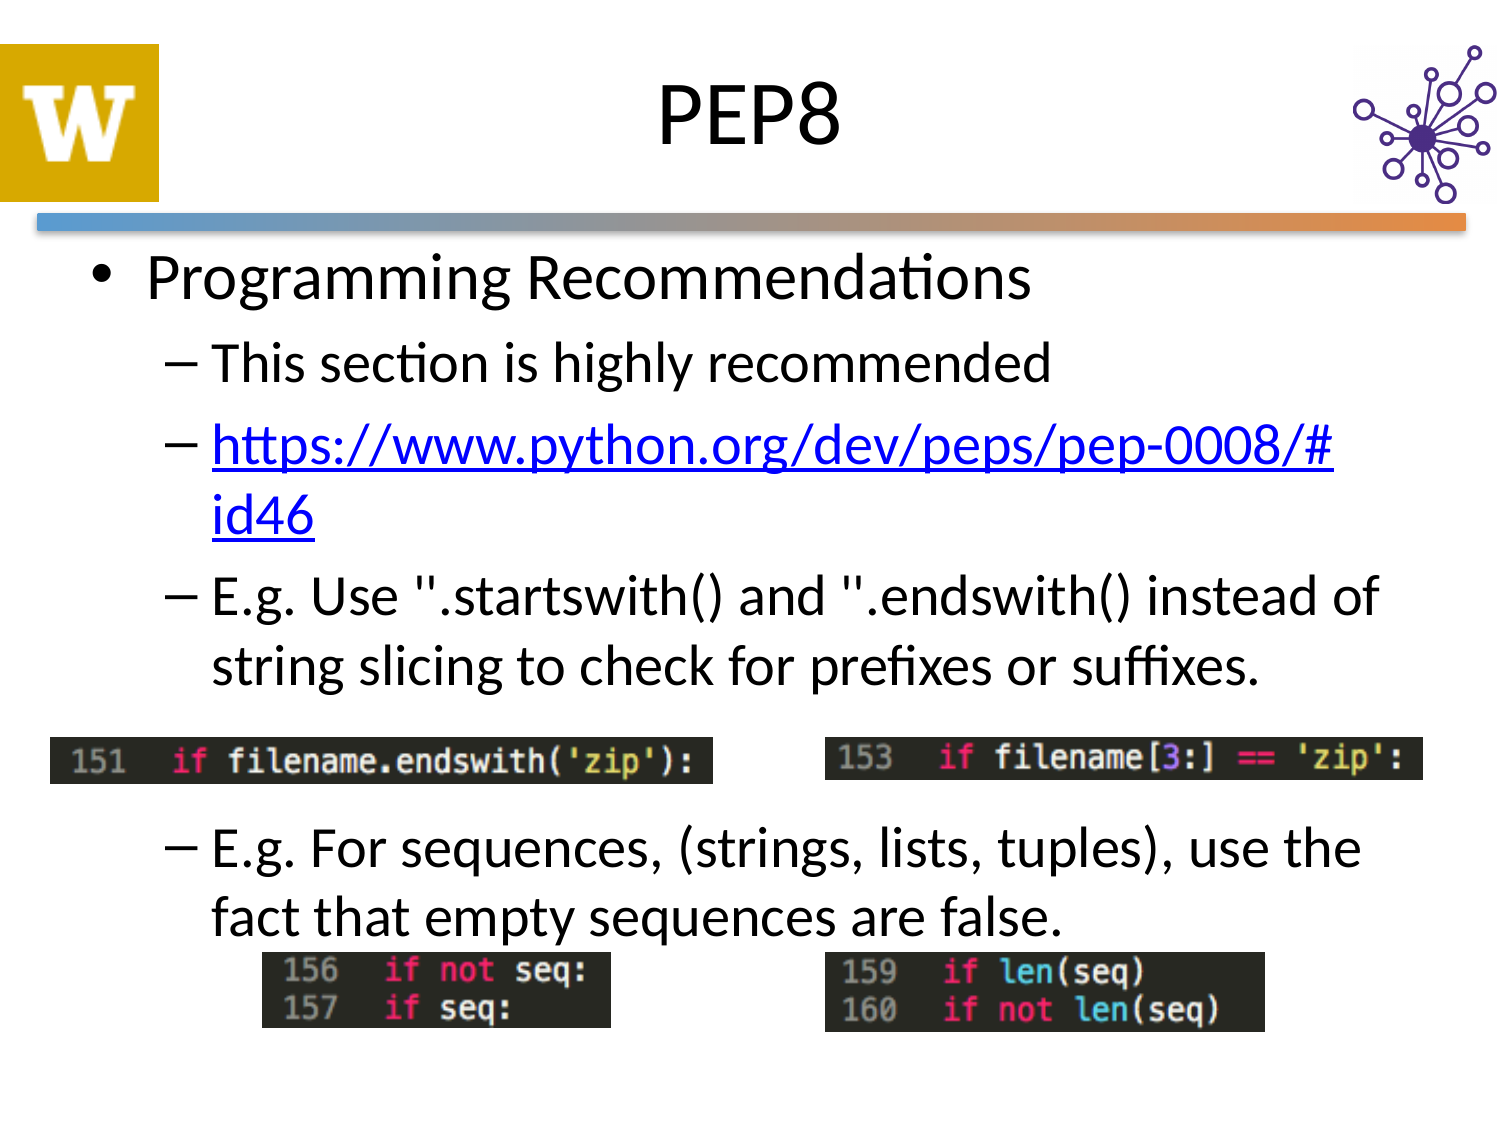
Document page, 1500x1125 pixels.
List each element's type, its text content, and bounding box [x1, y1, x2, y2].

picture [824, 952, 1265, 1032]
picture [1425, 45, 1497, 204]
picture [262, 952, 611, 1028]
picture [824, 737, 1424, 780]
list Programming Recommendations This section is highly recommended https://www.python.org/dev/peps/pep-0008/#id46 E.g. Use ''.startswith() and ''.endswith() instead of string slicing to check for prefixes or suffixes. E.g. For sequences, (strings, lists, tuples), use the fact that empty sequences are false. [75, 224, 1425, 975]
picture [0, 44, 159, 202]
picture [49, 737, 713, 784]
title PEP8 [75, 45, 1425, 224]
